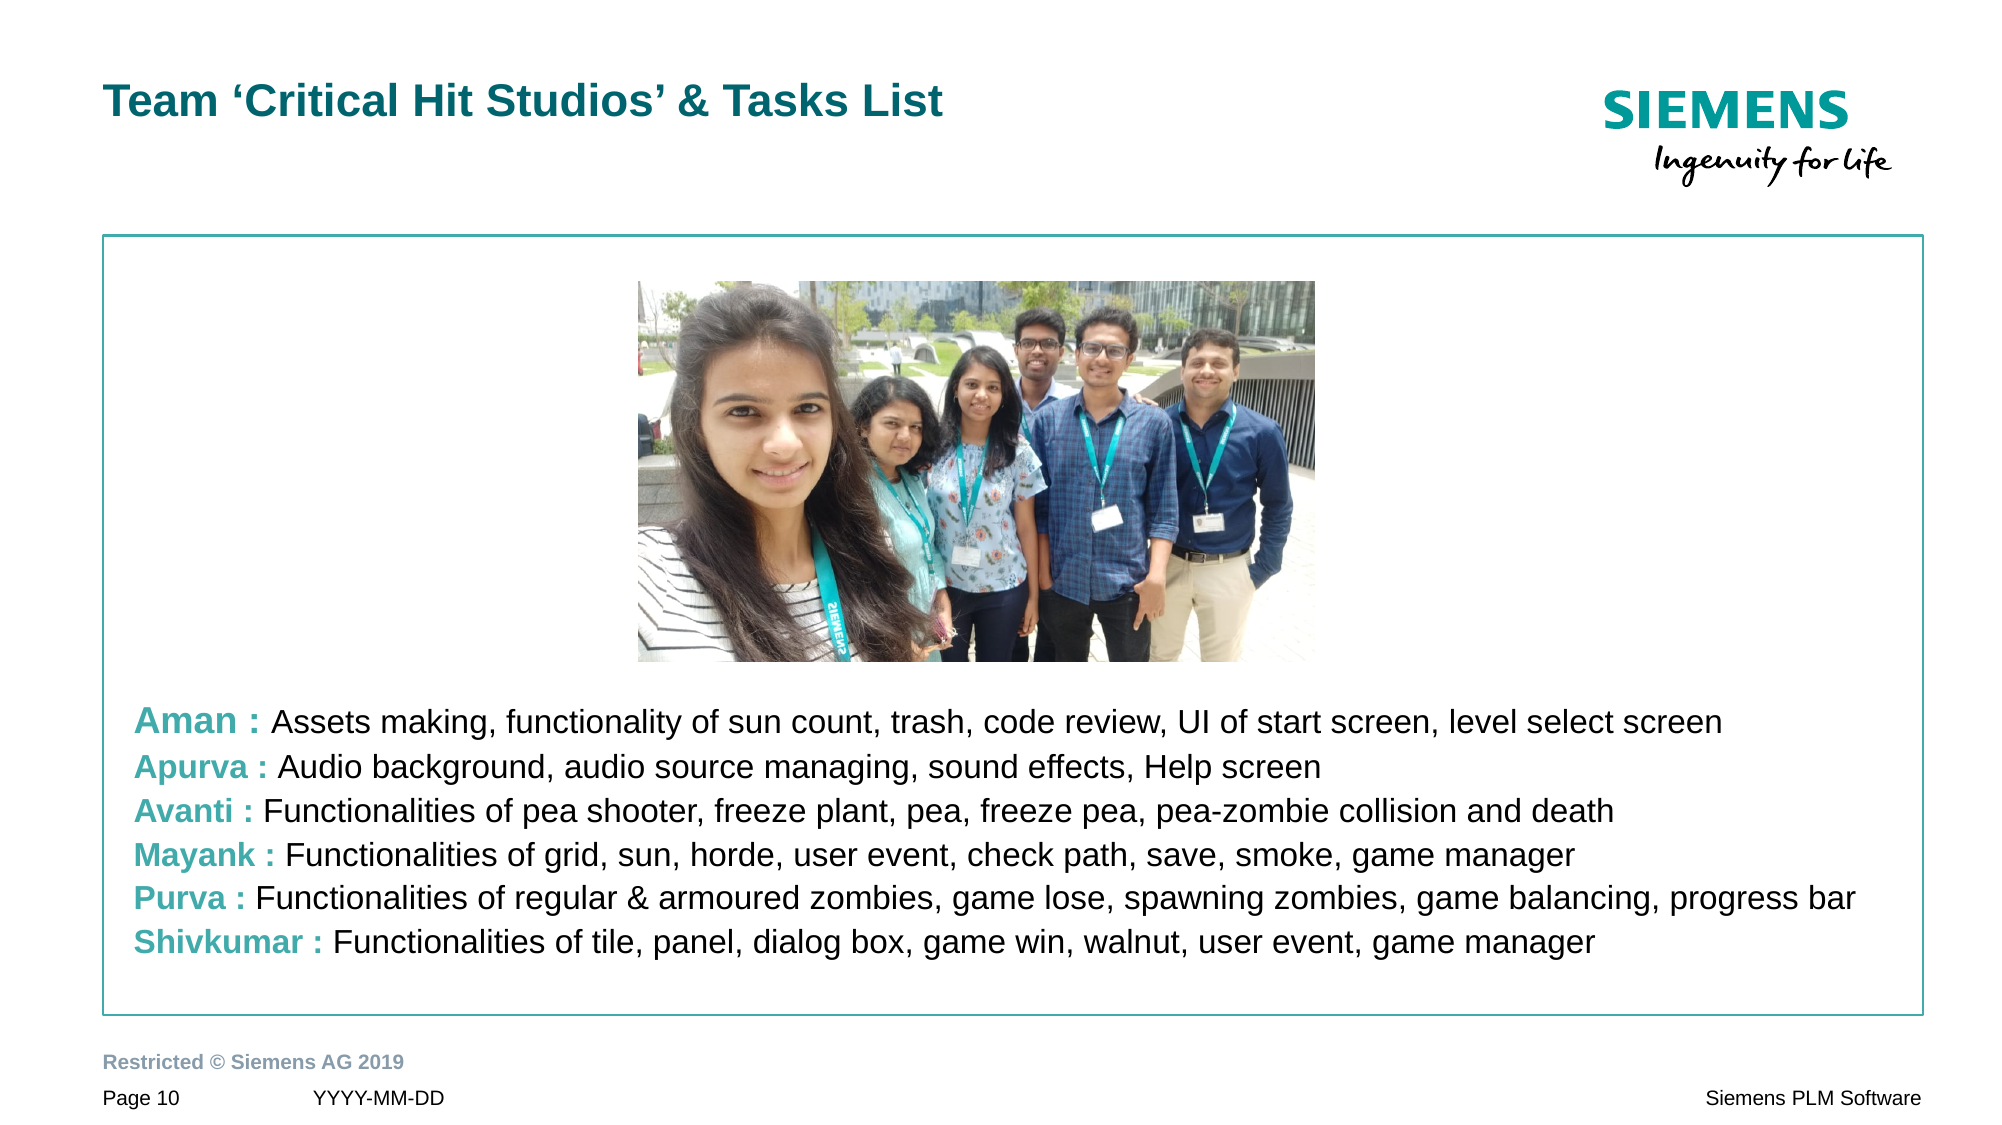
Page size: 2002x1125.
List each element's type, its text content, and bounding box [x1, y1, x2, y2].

picture [638, 281, 1315, 662]
text_box Aman : Assets making, functionality of sun count, trash, code review, UI of start screen, level select screen Apurva : Audio background, audio source managing, sound effects, Help screen Avanti : Functionalities of pea shooter, freeze plant, pea, freeze pea, pea-zombie collision and death Mayank : Functionalities of grid, sun, horde, user event, check path, save, smoke, game manager Purva : Functionalities of regular & armoured zombies, game lose, spawning zombies, game balancing, progress bar Shivkumar : Functionalities of tile, panel, dialog box, game win, walnut, user event, game manager [103, 235, 1923, 1016]
title Team ‘Critical Hit Studios’ & Tasks List [0, 0, 2001, 237]
